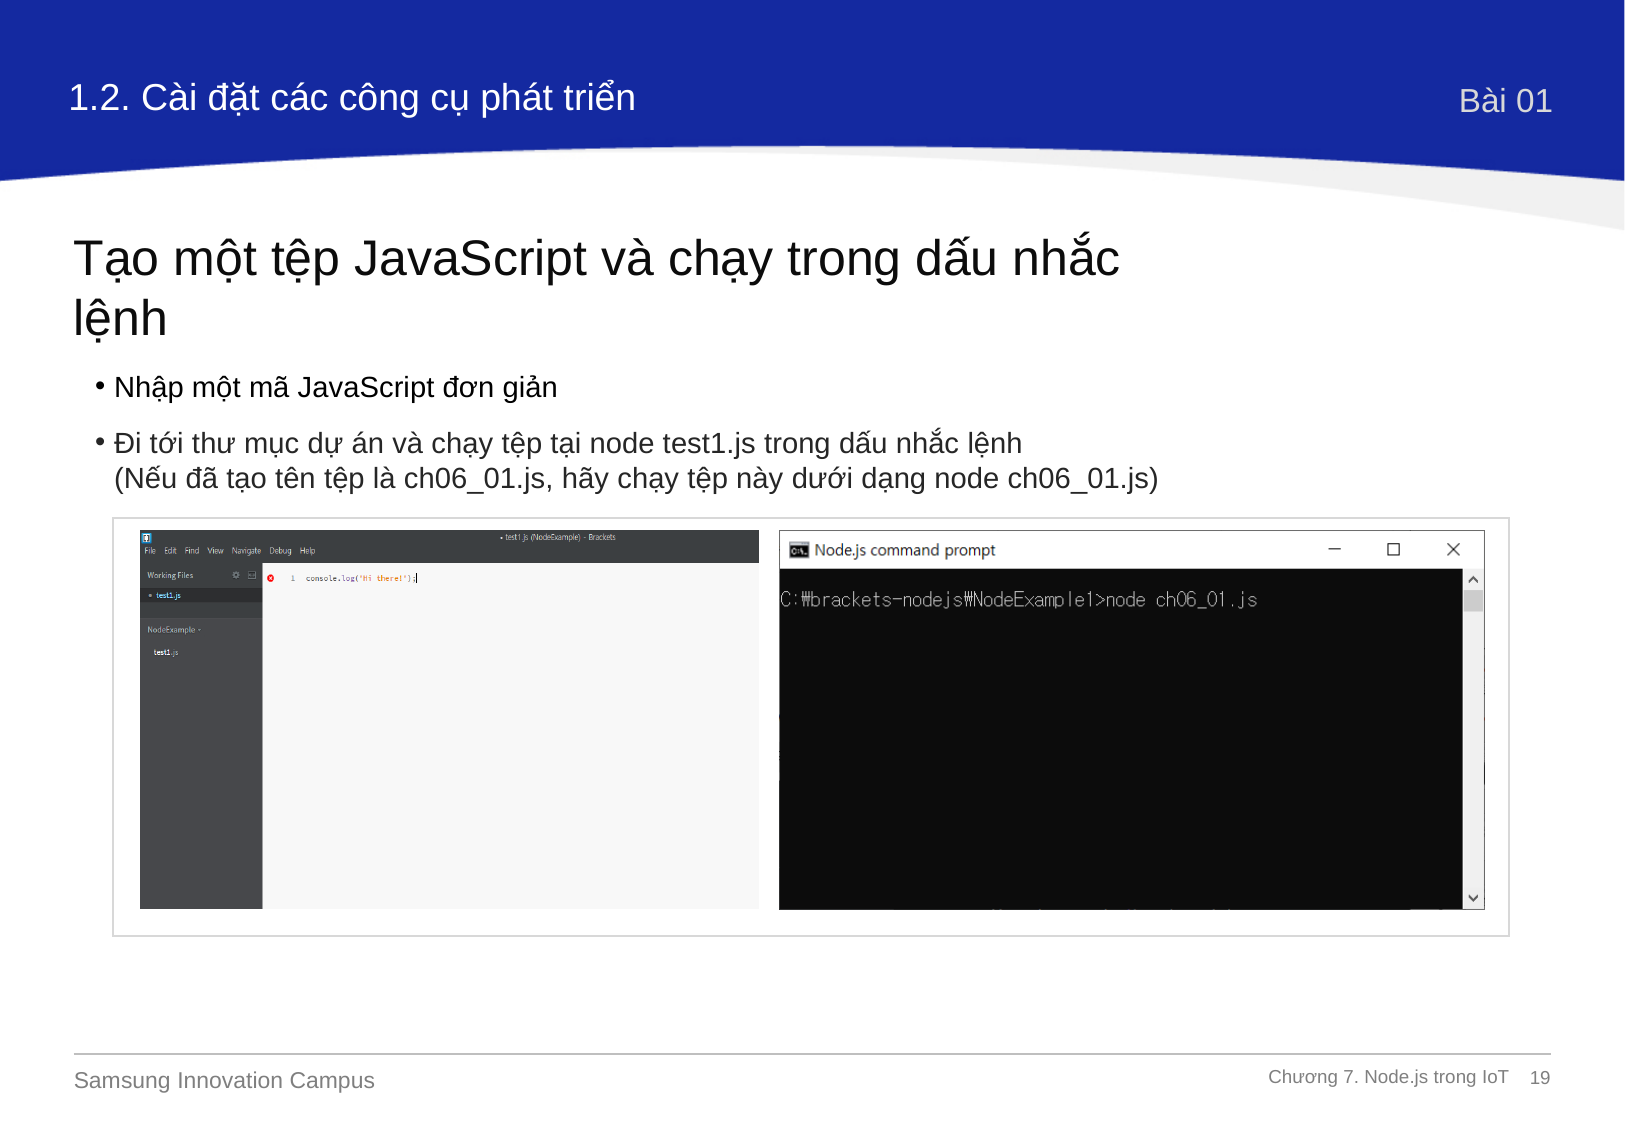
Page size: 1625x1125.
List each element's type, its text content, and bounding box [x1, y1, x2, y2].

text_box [140, 530, 1485, 910]
text_box Tạo một tệp JavaScript và chạy trong dấu nhắc lệnh [73, 225, 1551, 346]
text_box Bài 01 [1422, 78, 1554, 119]
text_box 1.2. Cài đặt các công cụ phát triển [68, 72, 1024, 118]
text_box [113, 517, 1509, 937]
text_box Nhập một mã JavaScript đơn giản Đi tới thư mục dự án và chạy tệp tại node test1.js trong dấu nhắc lệnh (Nếu đã tạo tên tệp là ch06_01.js, hãy chạy tệp này dưới dạng node ch06_01.js) [95, 368, 1509, 494]
picture [0, 0, 1625, 1125]
